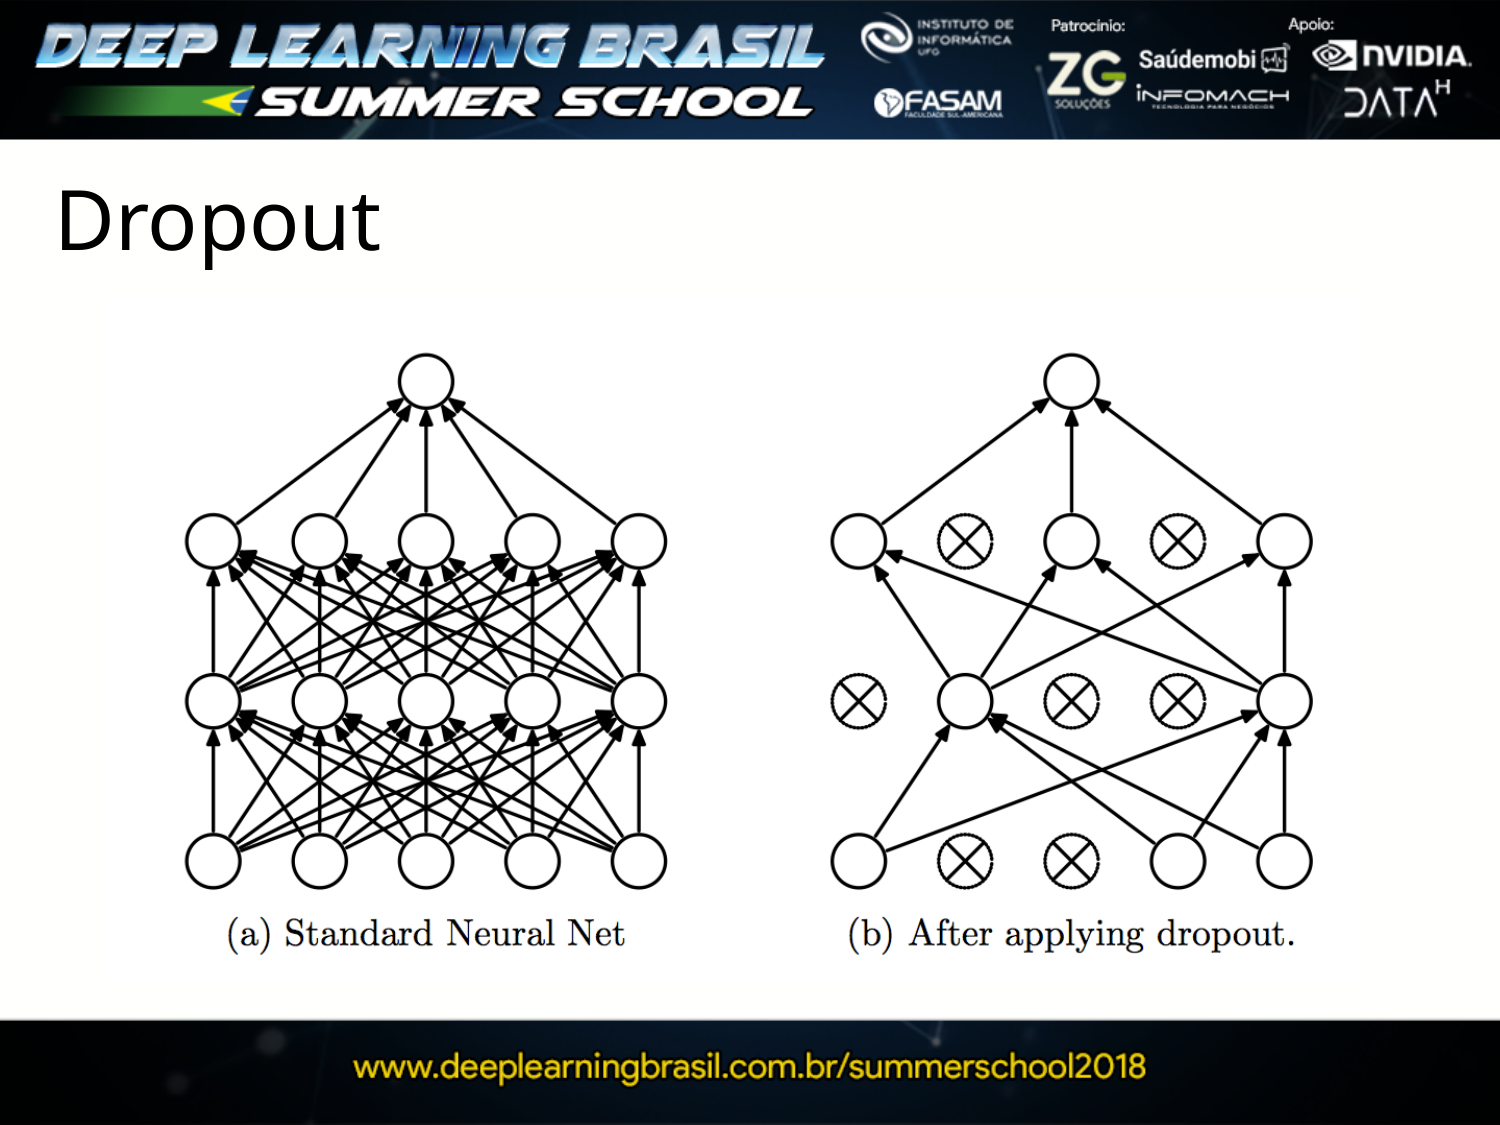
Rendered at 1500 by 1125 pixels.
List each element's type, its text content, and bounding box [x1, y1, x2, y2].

title Dropout [39, 154, 1457, 294]
picture [0, 0, 1500, 1125]
